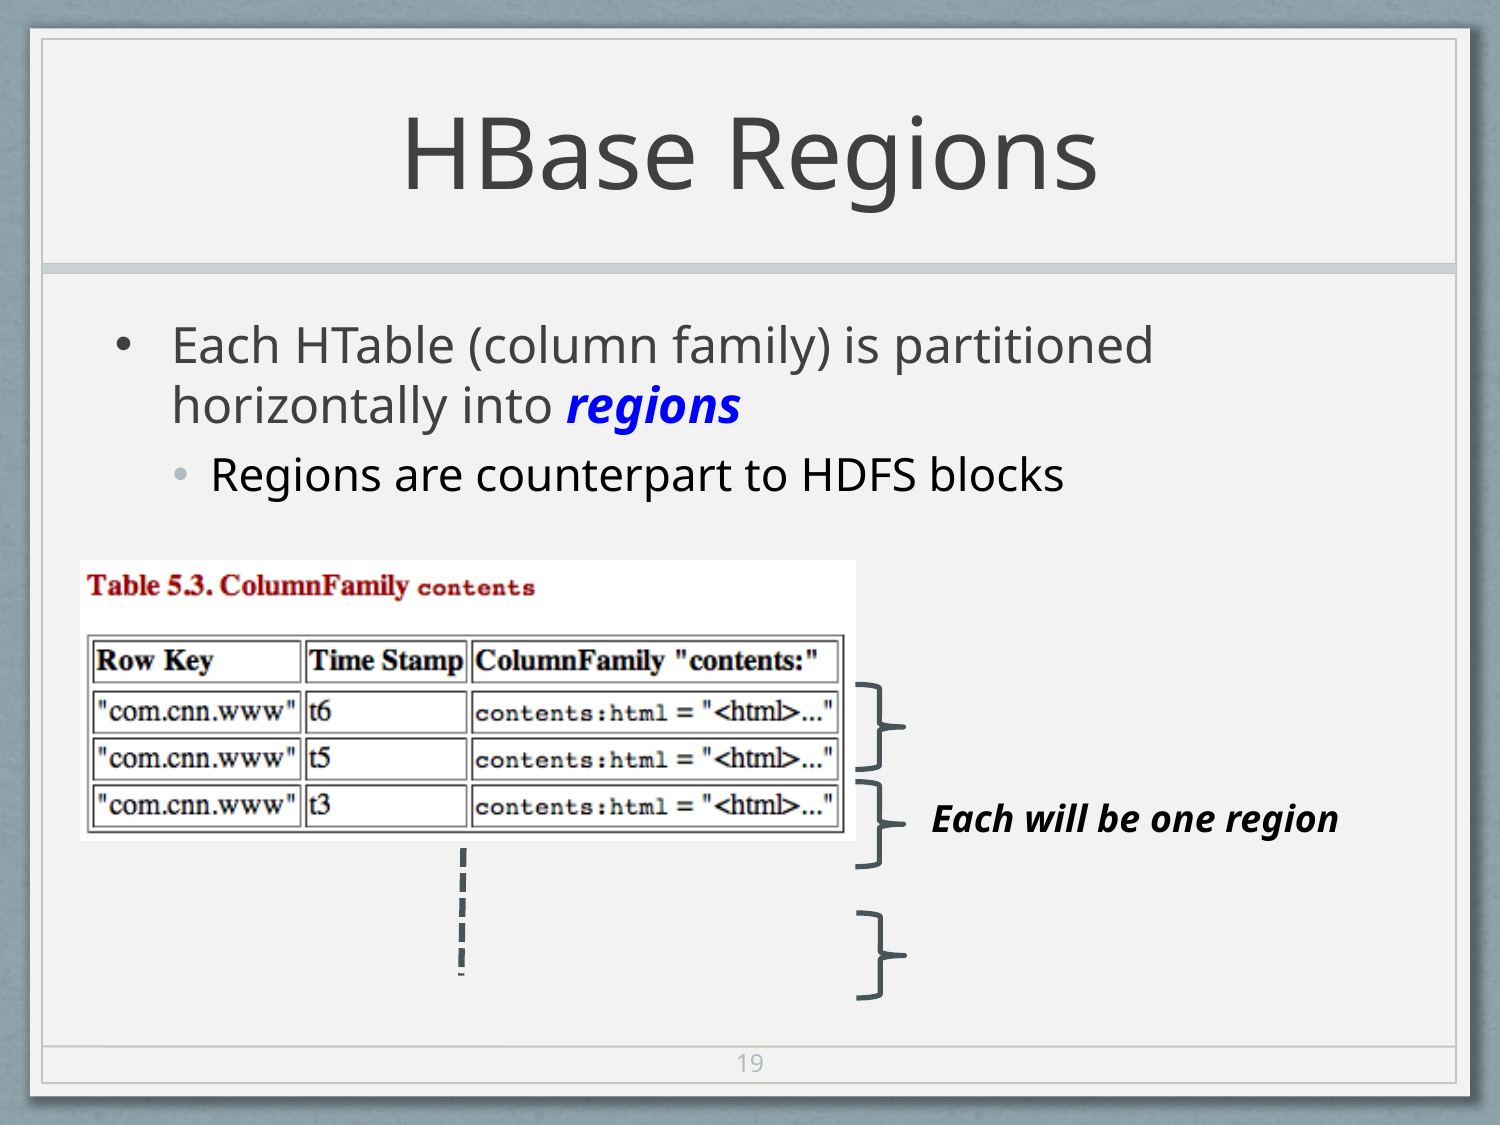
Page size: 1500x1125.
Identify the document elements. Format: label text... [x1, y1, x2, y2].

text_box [460, 847, 464, 977]
picture [79, 560, 856, 841]
list Each HTable (column family) is partitioned horizontally into regions Regions are counterpart to HDFS blocks [99, 306, 1403, 521]
title HBase Regions [147, 40, 1353, 260]
text_box Each will be one region [916, 787, 1356, 848]
text_box [870, 682, 907, 772]
text_box [855, 779, 907, 870]
text_box [856, 910, 908, 1001]
slide_number 19 [687, 1042, 813, 1088]
